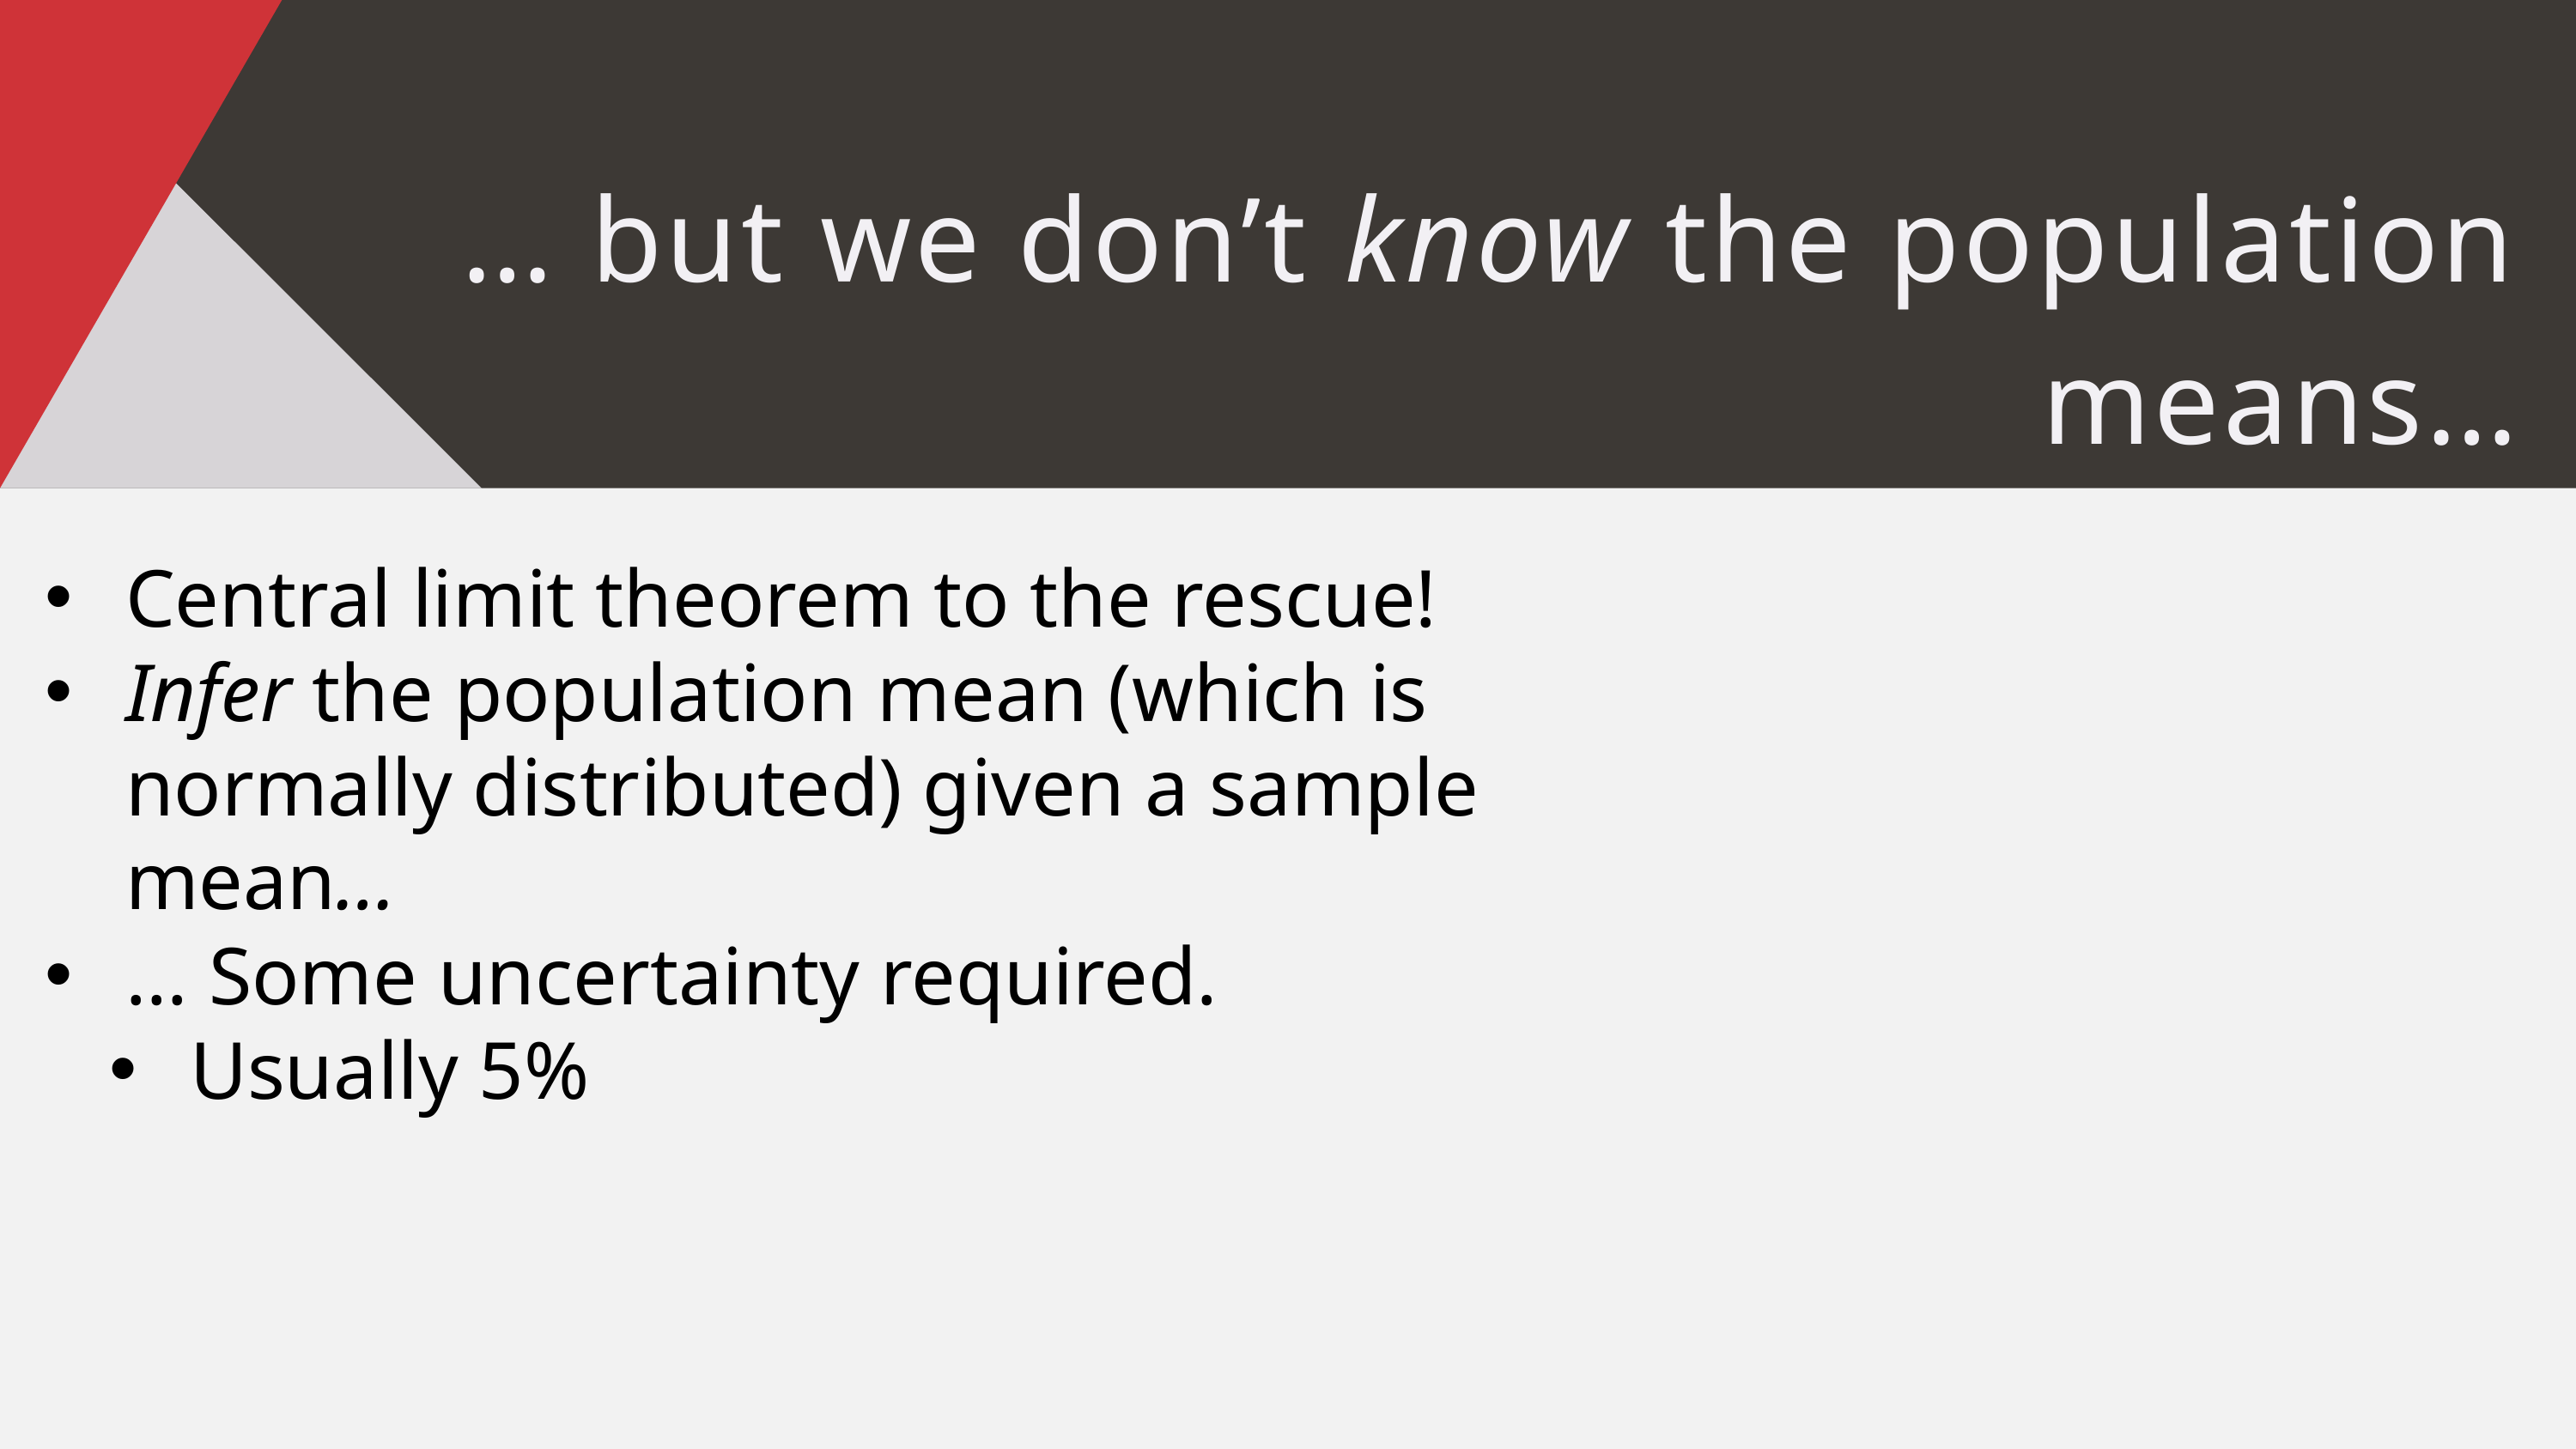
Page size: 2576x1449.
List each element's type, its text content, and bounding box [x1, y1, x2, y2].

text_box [0, 0, 298, 488]
text_box … but we don’t know the population means… [485, 142, 2519, 468]
text_box Central limit theorem to the rescue! Infer the population mean (which is normally distributed) given a sample mean… ... Some uncertainty required. Usually 5% [32, 542, 1782, 1121]
text_box [302, 0, 2576, 488]
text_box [302, 7, 483, 488]
